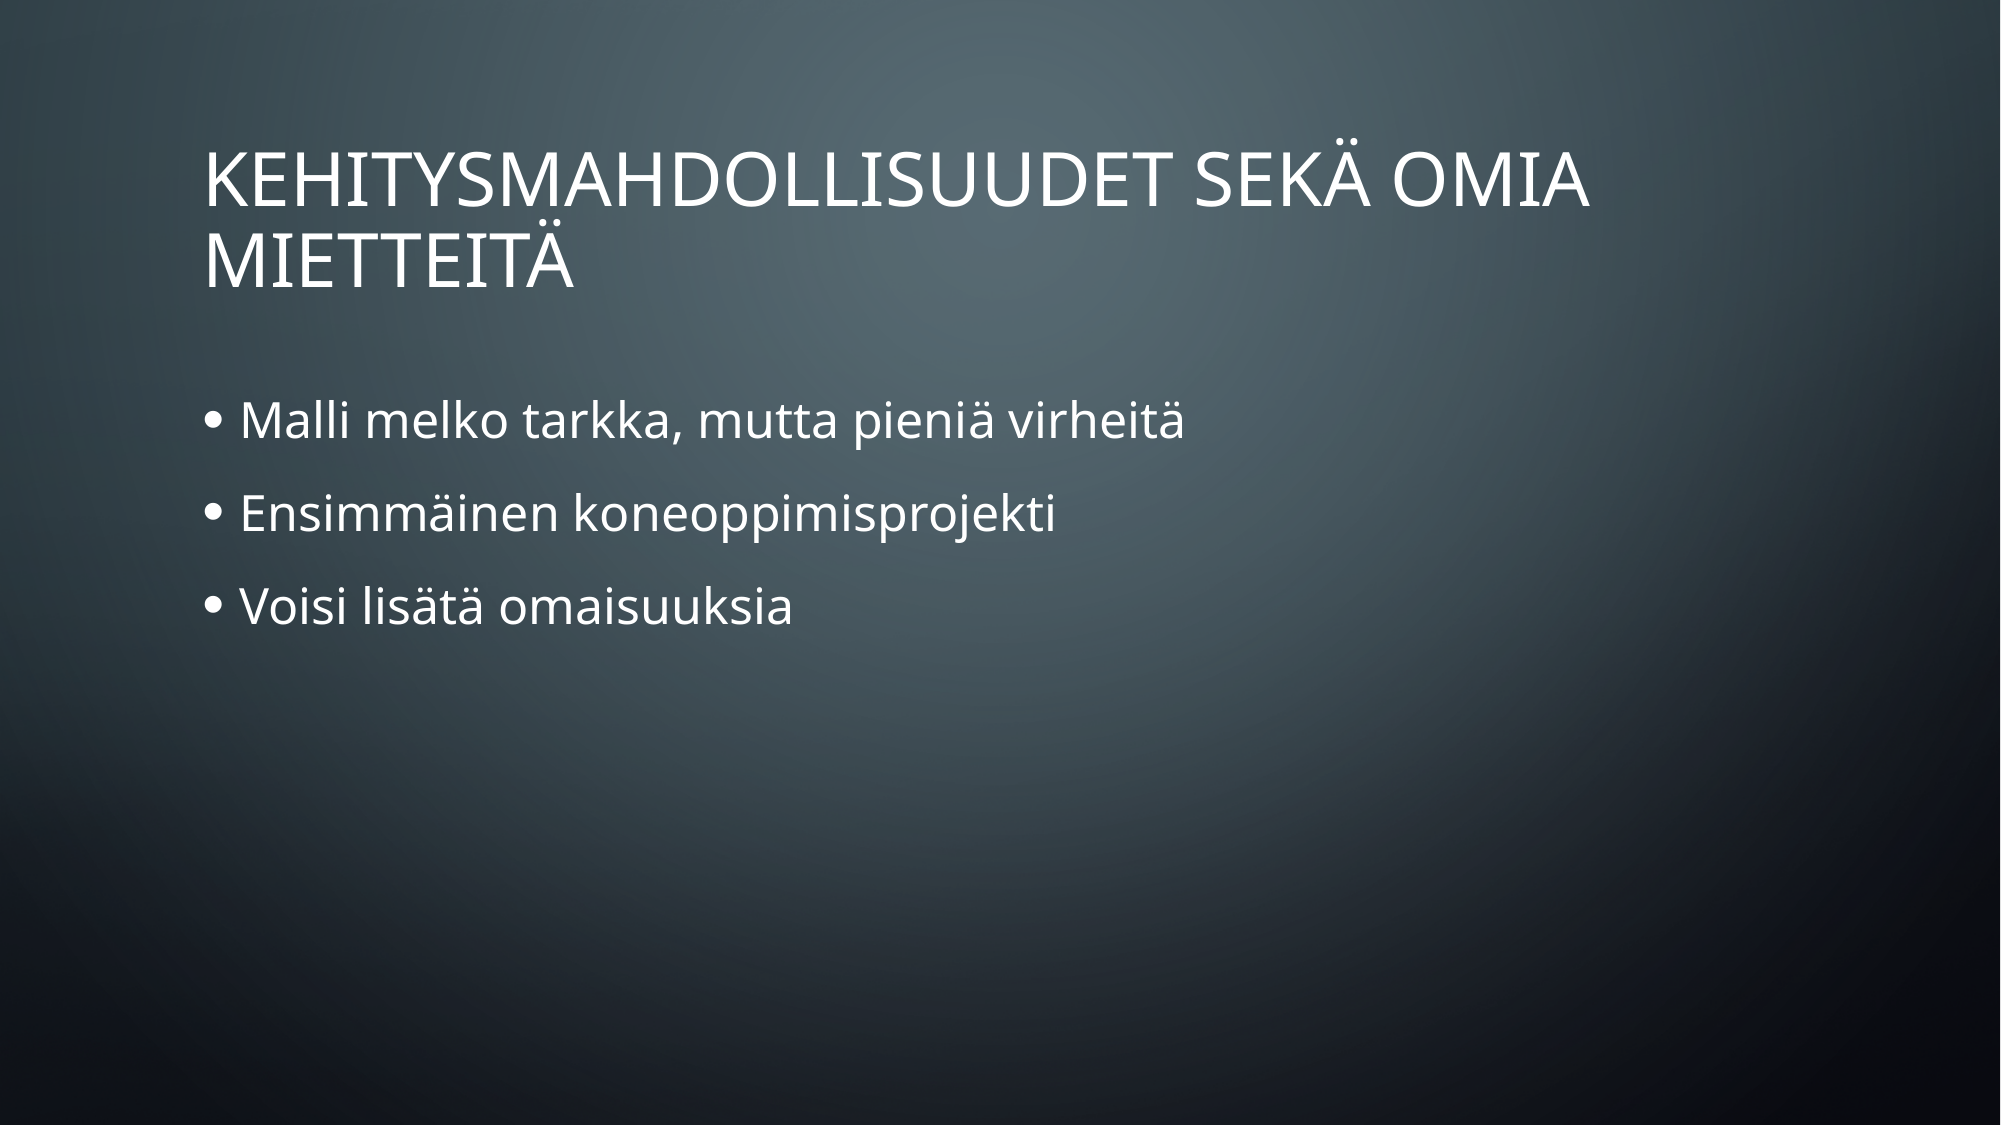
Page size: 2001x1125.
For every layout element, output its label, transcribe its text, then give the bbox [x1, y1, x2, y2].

list Malli melko tarkka, mutta pieniä virheitä Ensimmäinen koneoppimisprojekti Voisi lisätä omaisuuksia [187, 369, 1813, 950]
title Kehitysmahdollisuudet sekä omia mietteitä [187, 101, 1813, 344]
